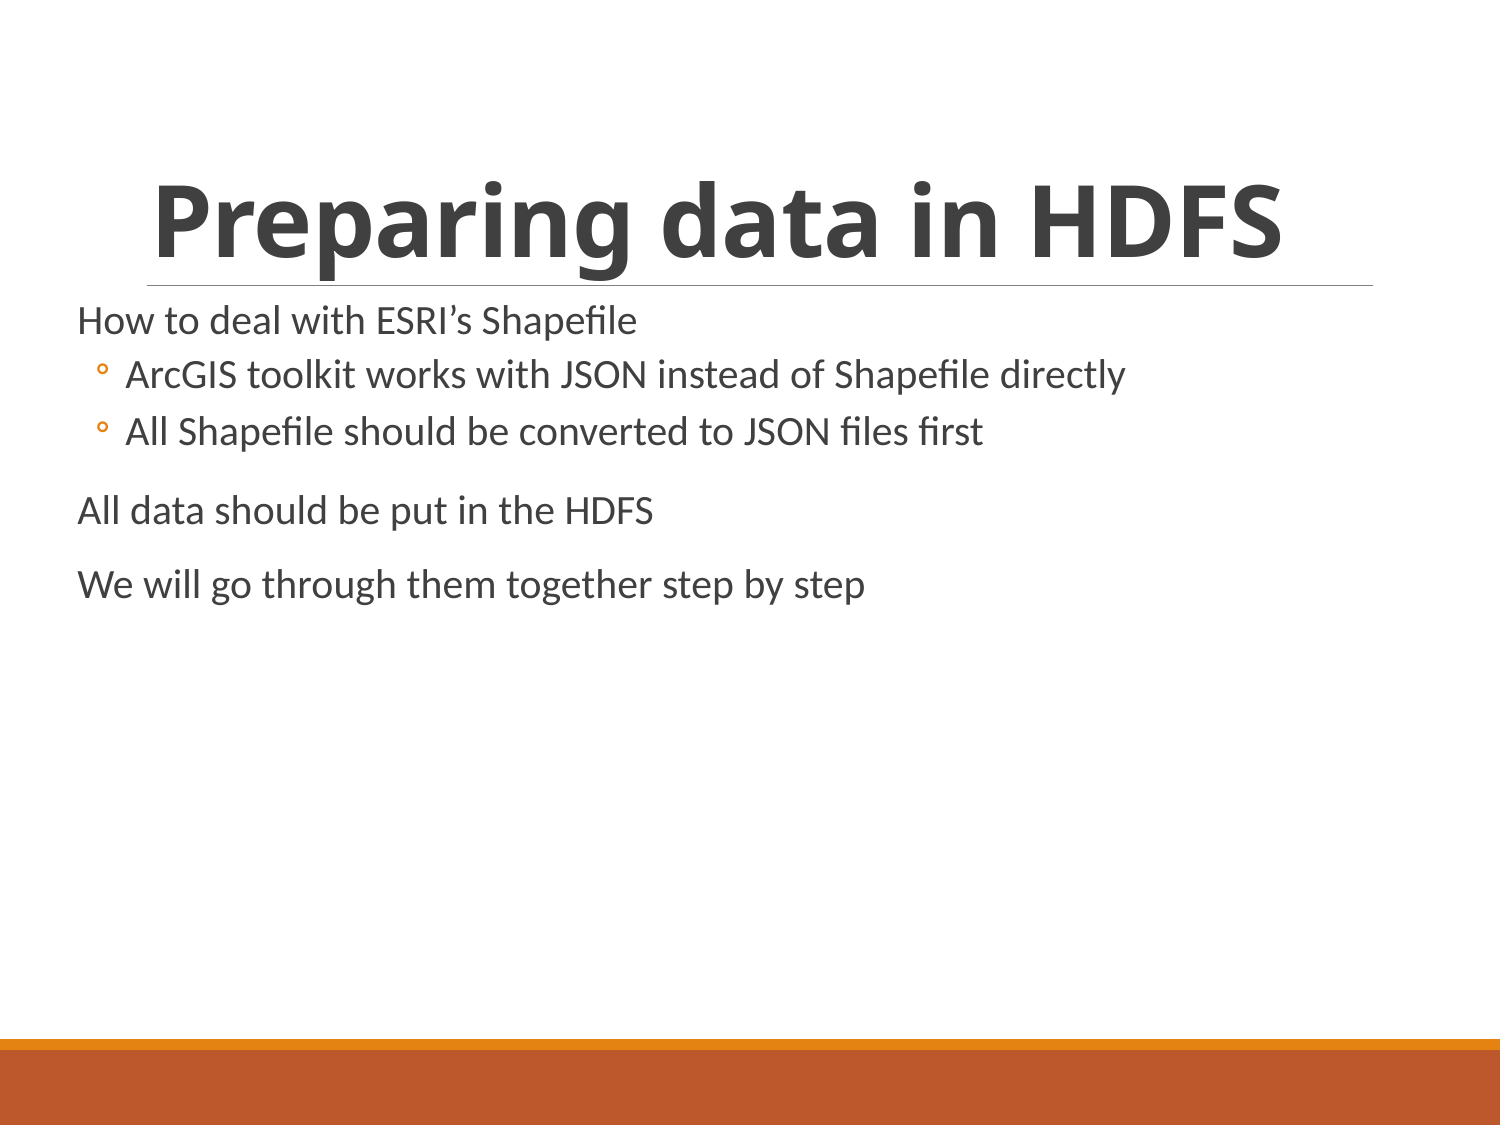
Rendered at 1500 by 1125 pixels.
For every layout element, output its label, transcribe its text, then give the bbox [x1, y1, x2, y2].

list How to deal with ESRI’s Shapefile ArcGIS toolkit works with JSON instead of Shapefile directly All Shapefile should be converted to JSON files first All data should be put in the HDFS We will go through them together step by step [62, 291, 1438, 1125]
title Preparing data in HDFS [135, 47, 1373, 285]
